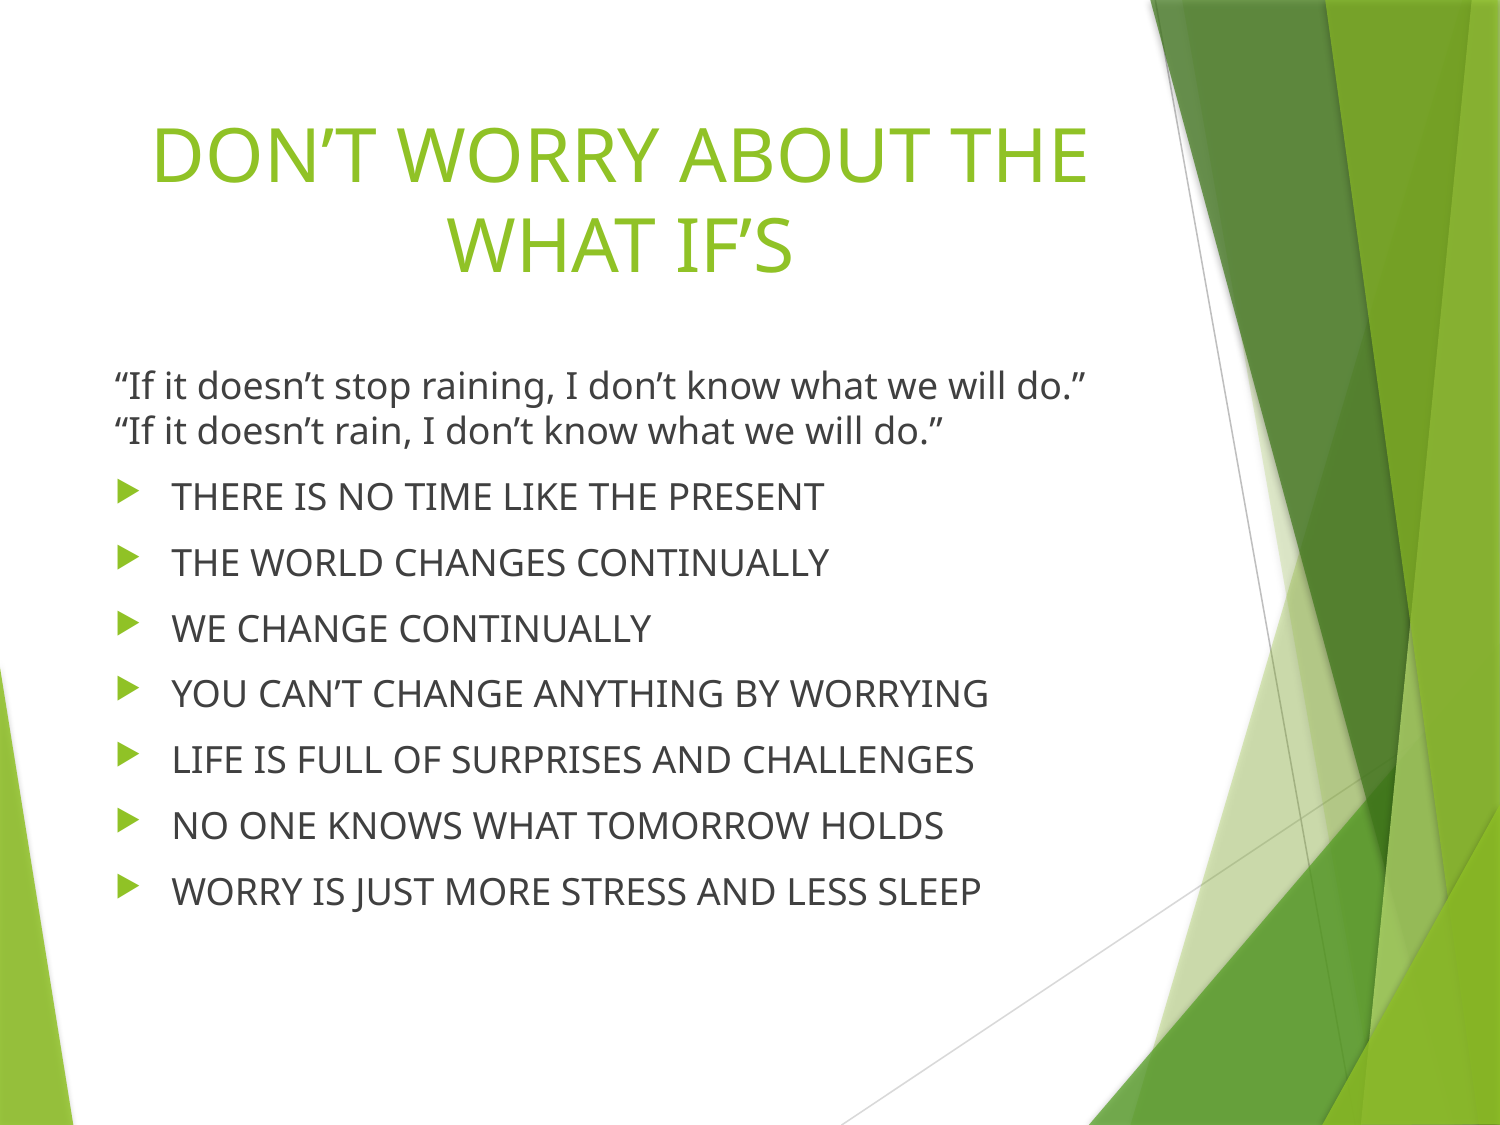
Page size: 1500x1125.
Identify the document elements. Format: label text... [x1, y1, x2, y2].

title DON’T WORRY ABOUT THE WHAT IF’S [99, 99, 1142, 317]
list “If it doesn’t stop raining, I don’t know what we will do.” “If it doesn’t rain, I don’t know what we will do.” THERE IS NO TIME LIKE THE PRESENT THE WORLD CHANGES CONTINUALLY WE CHANGE CONTINUALLY YOU CAN’T CHANGE ANYTHING BY WORRYING LIFE IS FULL OF SURPRISES AND CHALLENGES NO ONE KNOWS WHAT TOMORROW HOLDS WORRY IS JUST MORE STRESS AND LESS SLEEP [99, 354, 1142, 992]
